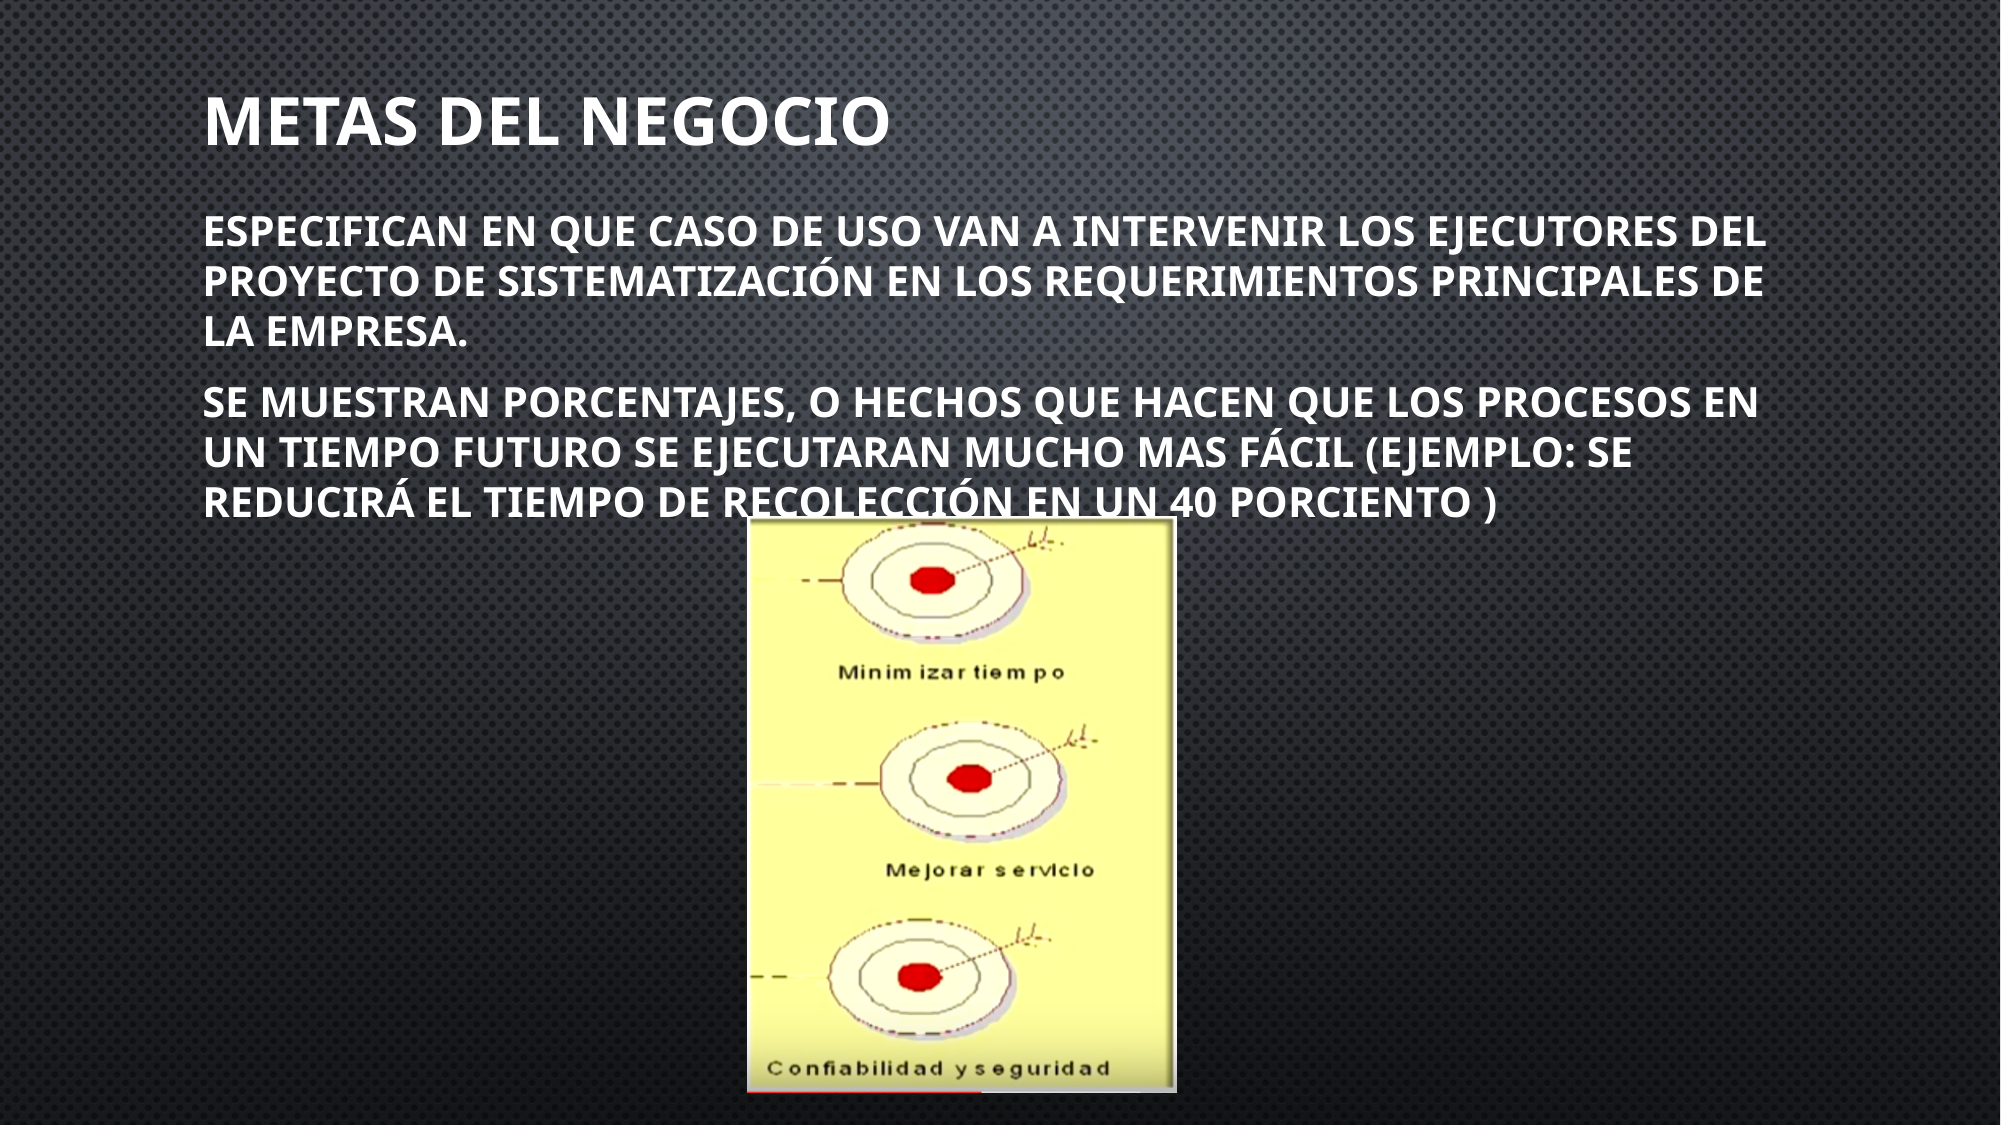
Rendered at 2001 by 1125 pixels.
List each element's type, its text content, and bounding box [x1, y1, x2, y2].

picture [747, 515, 1177, 1093]
title Metas Del negocio [187, 53, 1813, 184]
list Especifican en que caso de uso van a intervenir los ejecutores del proyecto de sistematización en los requerimientos principales de la empresa. Se muestran porcentajes, o hechos que hacen que los procesos en un tiempo futuro se ejecutaran mucho mas fácil (Ejemplo: Se reducirá el tiempo de recolección en un 40 porciento ) [187, 184, 1813, 547]
